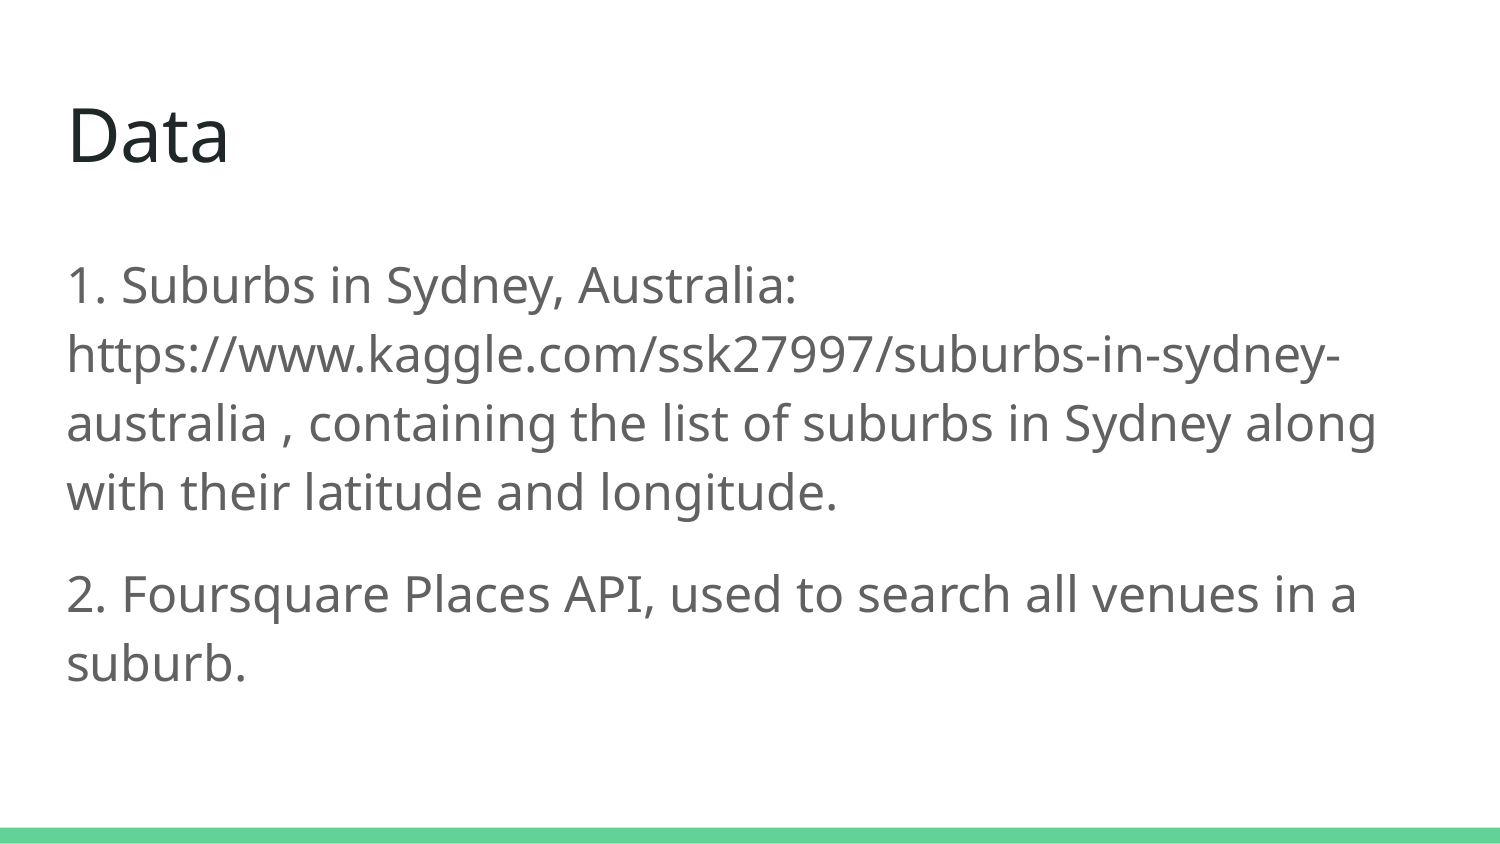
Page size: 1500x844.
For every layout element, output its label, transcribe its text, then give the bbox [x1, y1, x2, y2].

title Data [51, 72, 1449, 167]
list 1. Suburbs in Sydney, Australia: https://www.kaggle.com/ssk27997/suburbs-in-sydney-australia , containing the list of suburbs in Sydney along with their latitude and longitude. 2. Foursquare Places API, used to search all venues in a suburb. [51, 229, 1449, 750]
